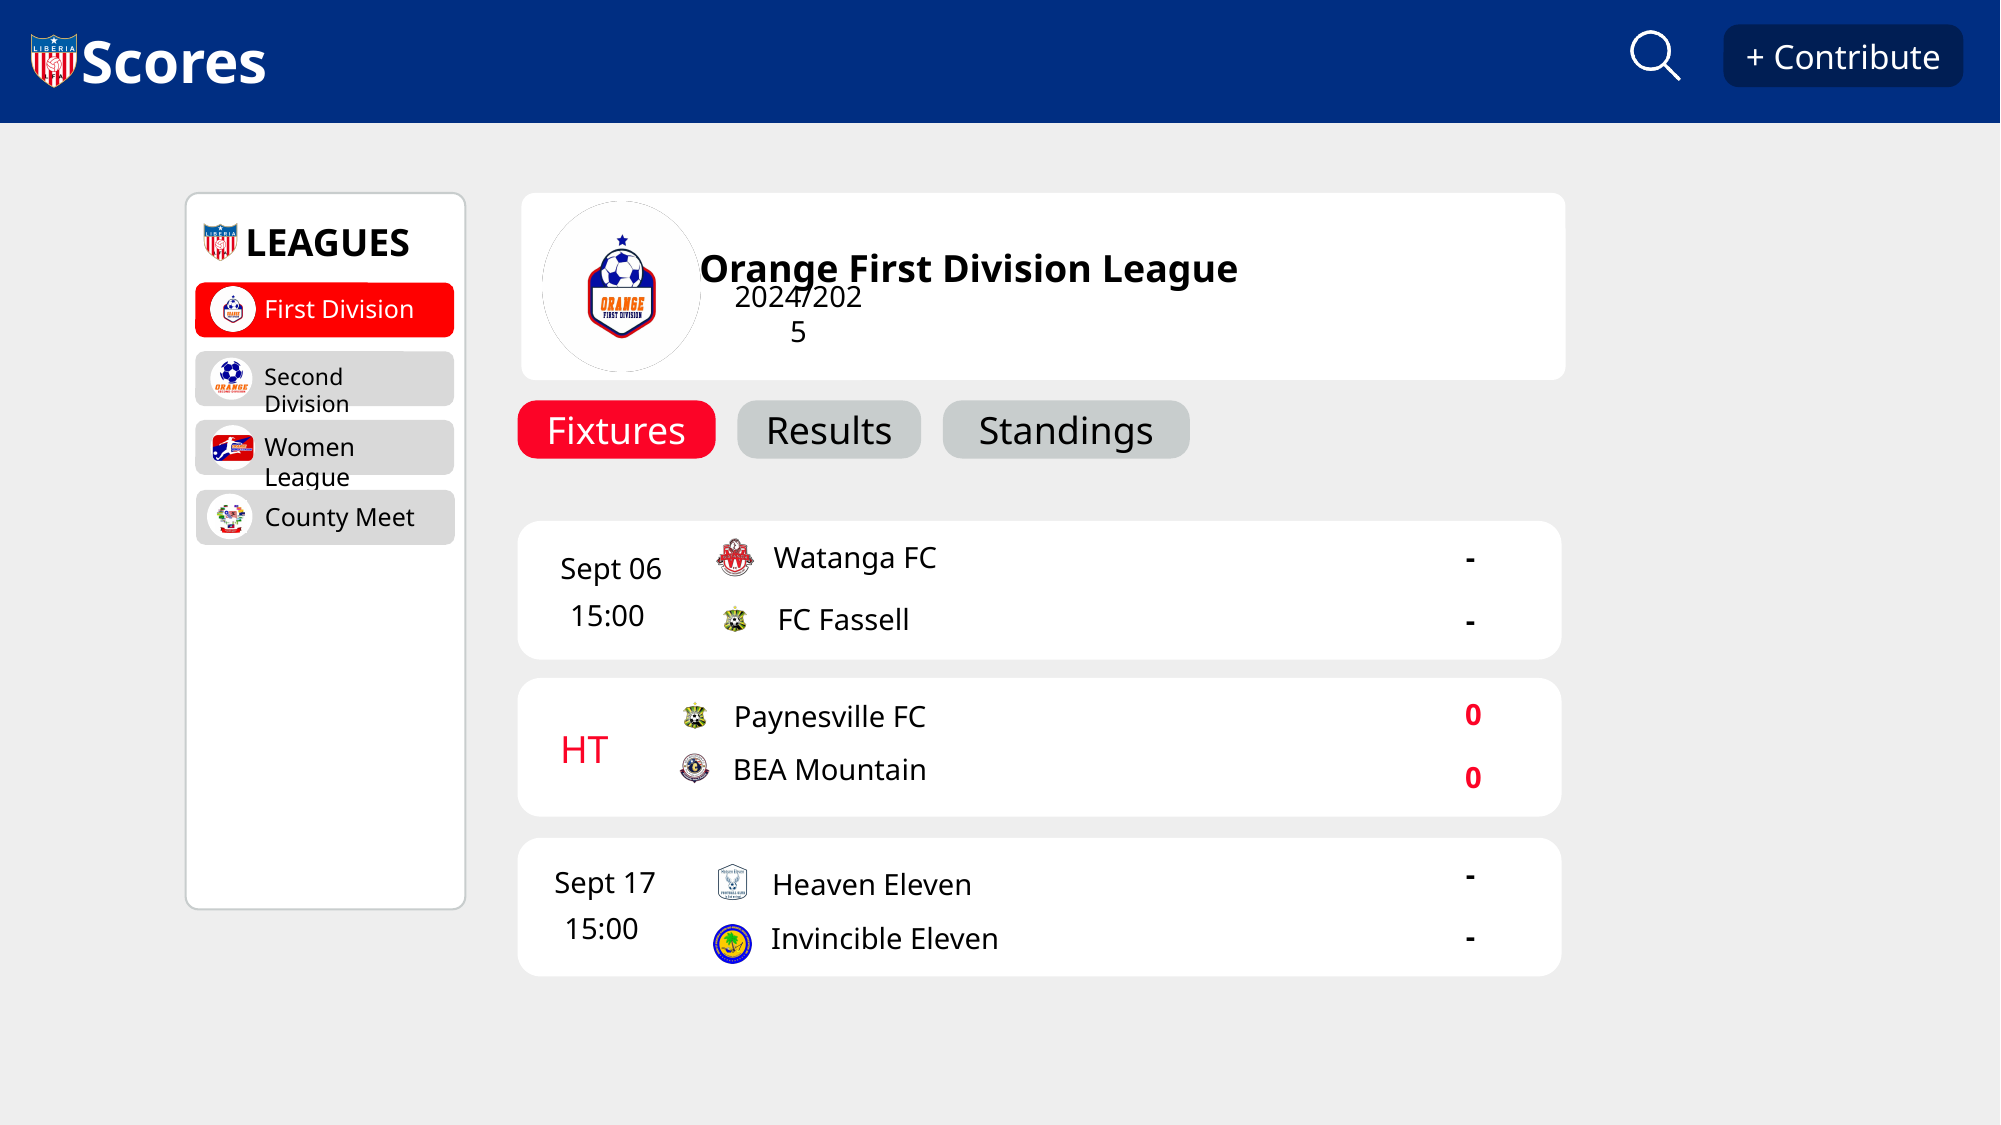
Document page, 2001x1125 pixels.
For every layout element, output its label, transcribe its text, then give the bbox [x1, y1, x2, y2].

text_box Standings [941, 398, 1192, 461]
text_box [185, 192, 466, 910]
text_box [516, 837, 1563, 977]
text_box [0, 0, 2000, 124]
text_box Fixtures [515, 398, 718, 461]
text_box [516, 677, 1563, 818]
text_box Results [735, 398, 923, 461]
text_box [516, 520, 1563, 661]
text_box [520, 192, 1567, 381]
